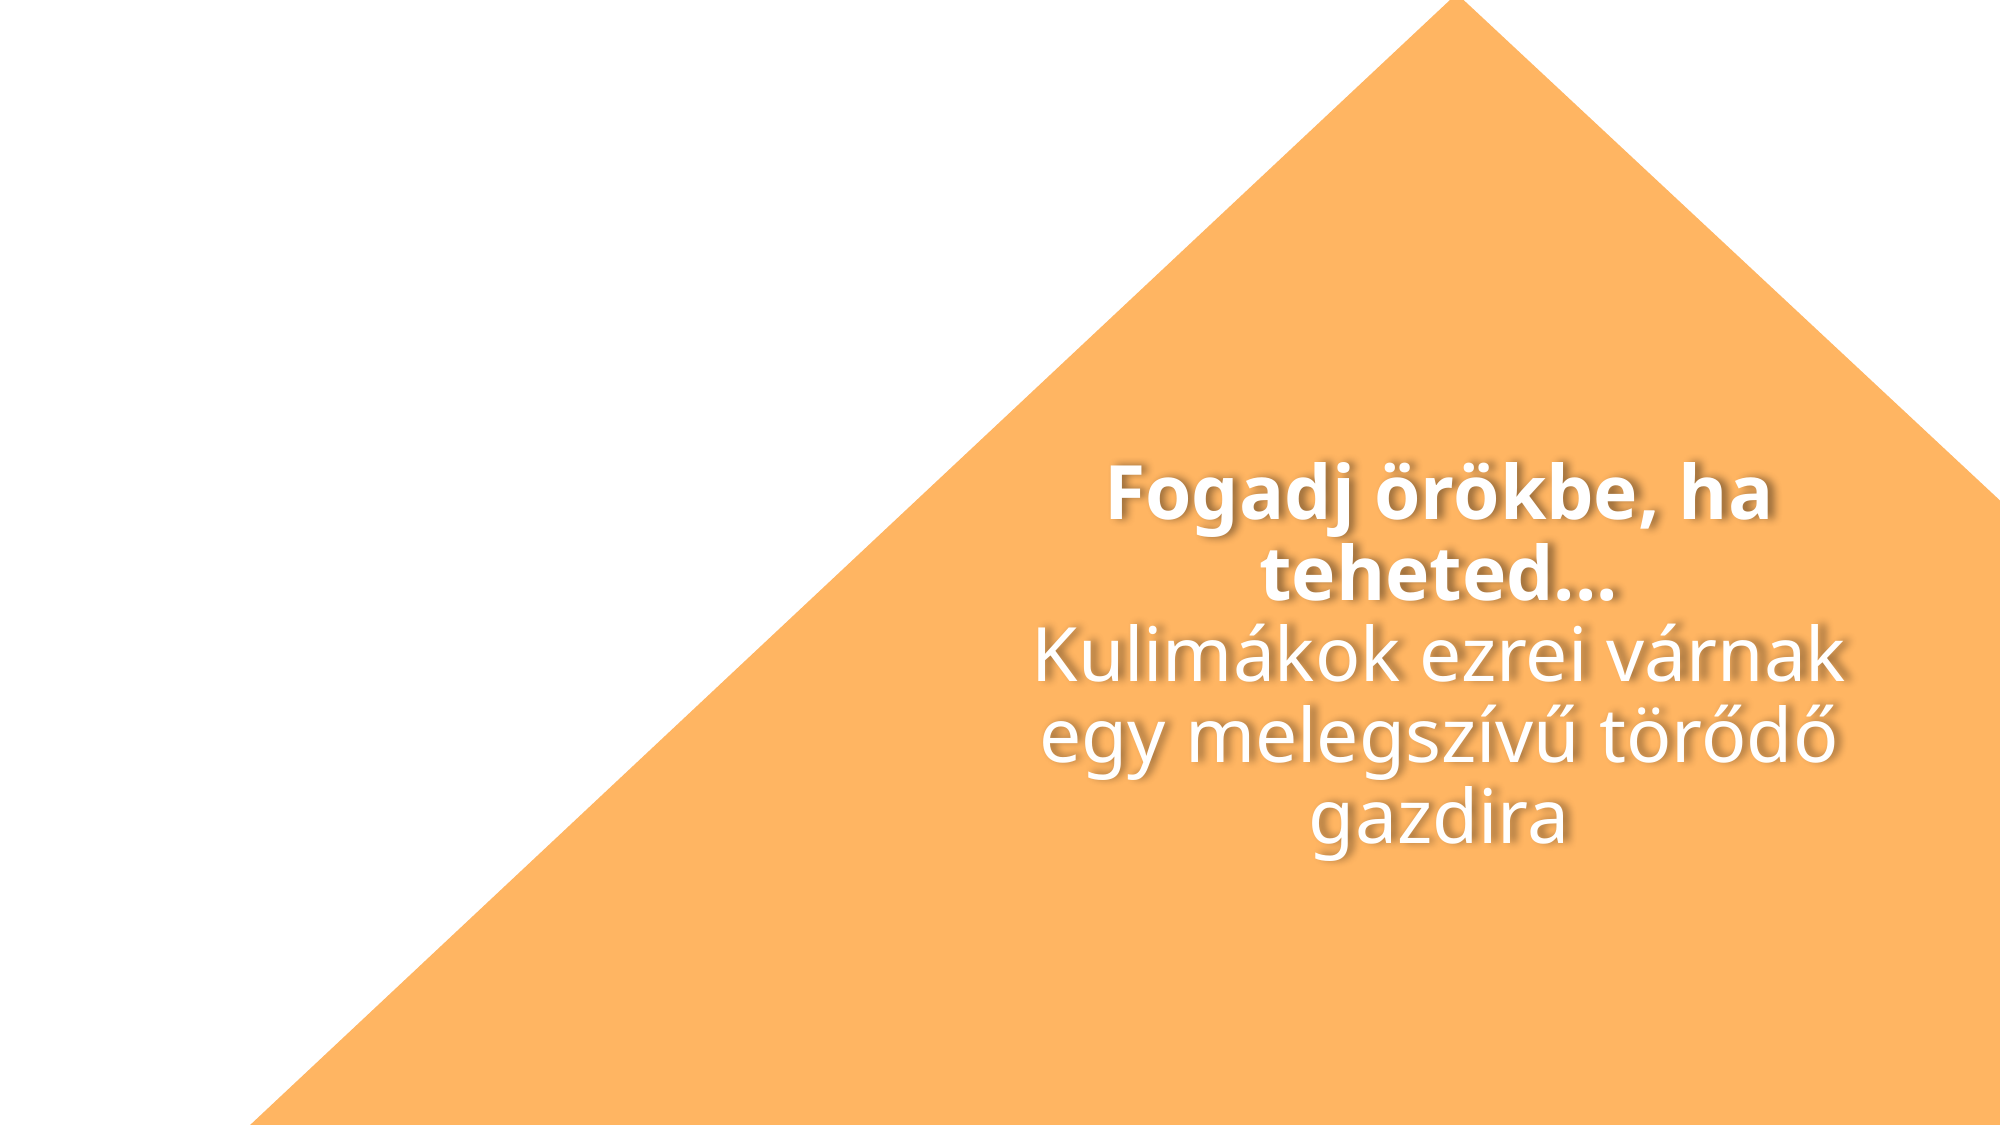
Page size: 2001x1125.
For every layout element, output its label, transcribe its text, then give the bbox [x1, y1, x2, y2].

title Fogadj örökbe, ha teheted... Kulimákok ezrei várnak egy melegszívű törődő gazdira [999, 548, 1879, 767]
text_box Fogadj örökbe, ha teheted... Kulimákok ezrei várnak egy melegszívű törődő gazdira [248, 0, 2000, 1125]
